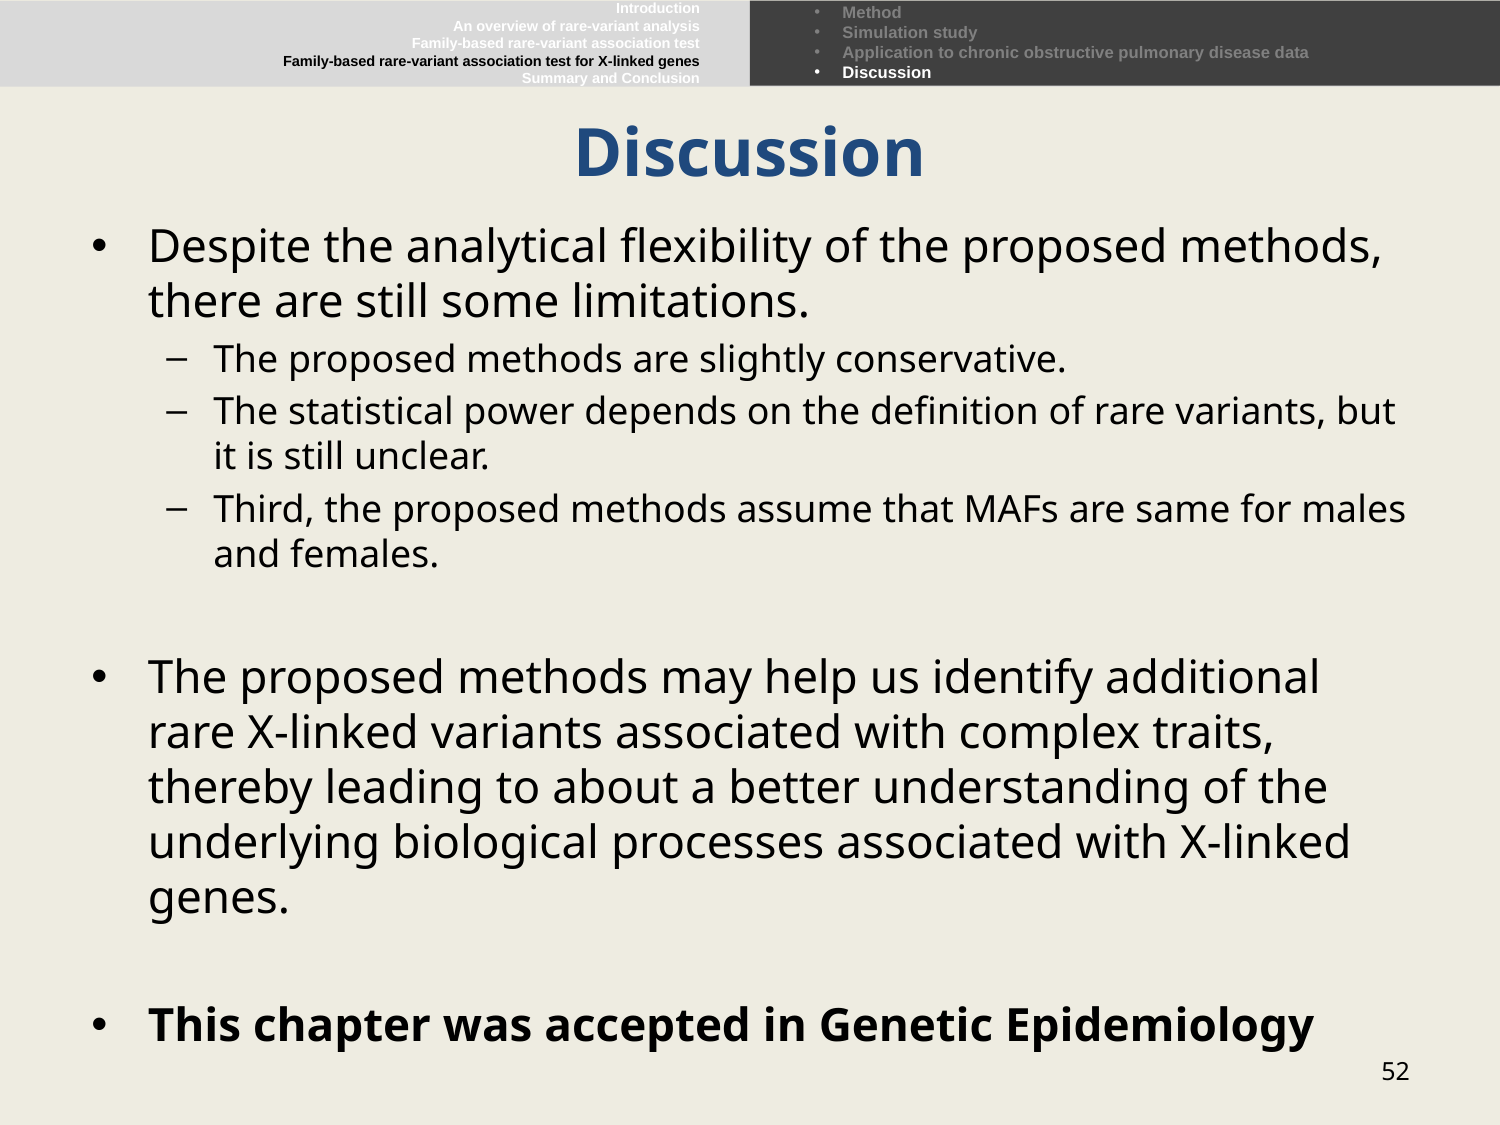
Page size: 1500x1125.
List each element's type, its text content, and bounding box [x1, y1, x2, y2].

list Despite the analytical flexibility of the proposed methods, there are still some limitations. The proposed methods are slightly conservative. The statistical power depends on the definition of rare variants, but it is still unclear. Third, the proposed methods assume that MAFs are same for males and females. The proposed methods may help us identify additional rare X-linked variants associated with complex traits, thereby leading to about a better understanding of the underlying biological processes associated with X-linked genes. This chapter was accepted in Genetic Epidemiology [76, 209, 1427, 991]
text_box Method Simulation study Application to chronic obstructive pulmonary disease data Discussion [799, 0, 1325, 90]
text_box Introduction An overview of rare-variant analysis Family-based rare-variant association test Family-based rare-variant association test for X-linked genes Summary and Conclusion [76, 0, 715, 94]
slide_number 52 [1074, 1042, 1425, 1103]
text_box [1325, 0, 1500, 88]
text_box [748, 0, 799, 88]
title Discussion [75, 101, 1425, 185]
